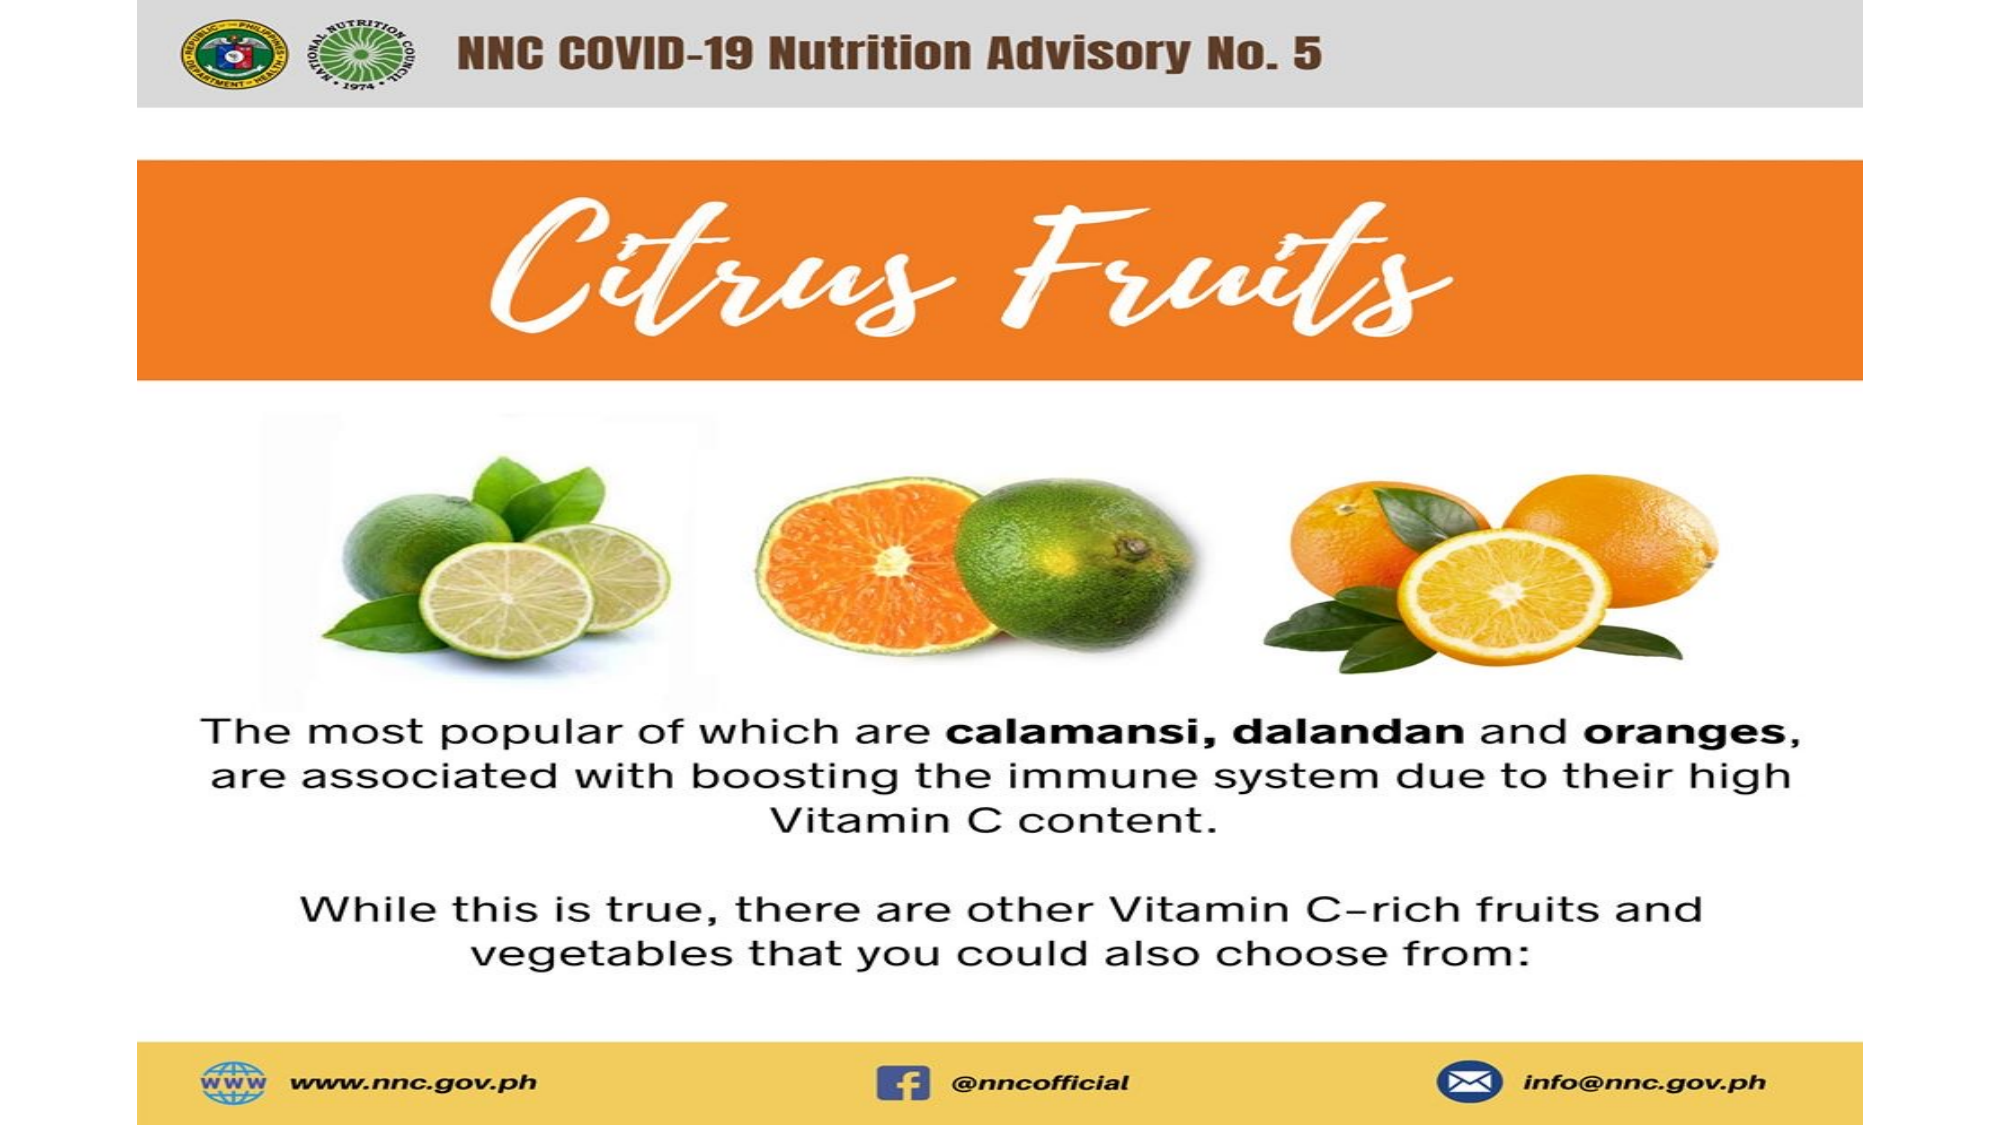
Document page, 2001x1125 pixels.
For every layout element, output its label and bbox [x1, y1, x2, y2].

picture [137, 0, 1863, 1125]
